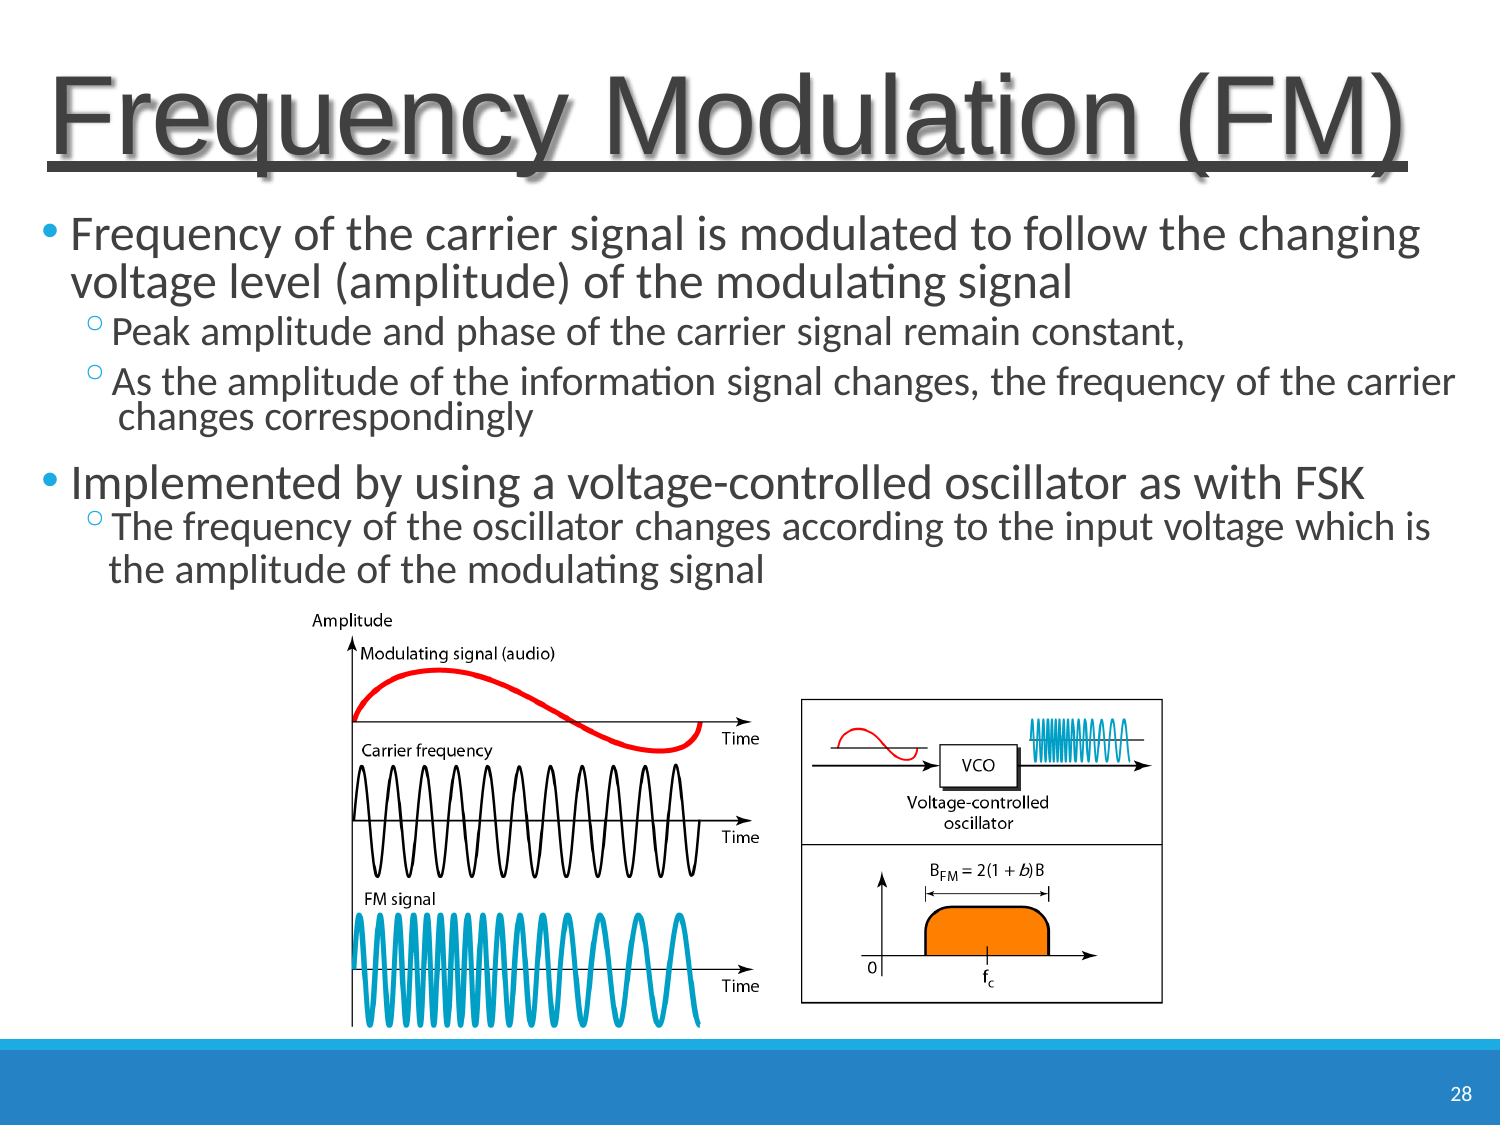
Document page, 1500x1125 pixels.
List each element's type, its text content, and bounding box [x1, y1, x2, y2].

picture [312, 613, 1163, 1029]
text_box Frequency of the carrier signal is modulated to follow the changing voltage level (amplitude) of the modulating signal Peak amplitude and phase of the carrier signal remain constant, As the amplitude of the information signal changes, the frequency of the carrier changes correspondingly Implemented by using a voltage-controlled oscillator as with FSK The frequency of the oscillator changes according to the input voltage which is the amplitude of the modulating signal [39, 207, 1459, 592]
picture [0, 10, 1480, 191]
title Frequency Modulation (FM) [24, 198, 1476, 312]
slide_number 28 [1444, 1083, 1479, 1125]
